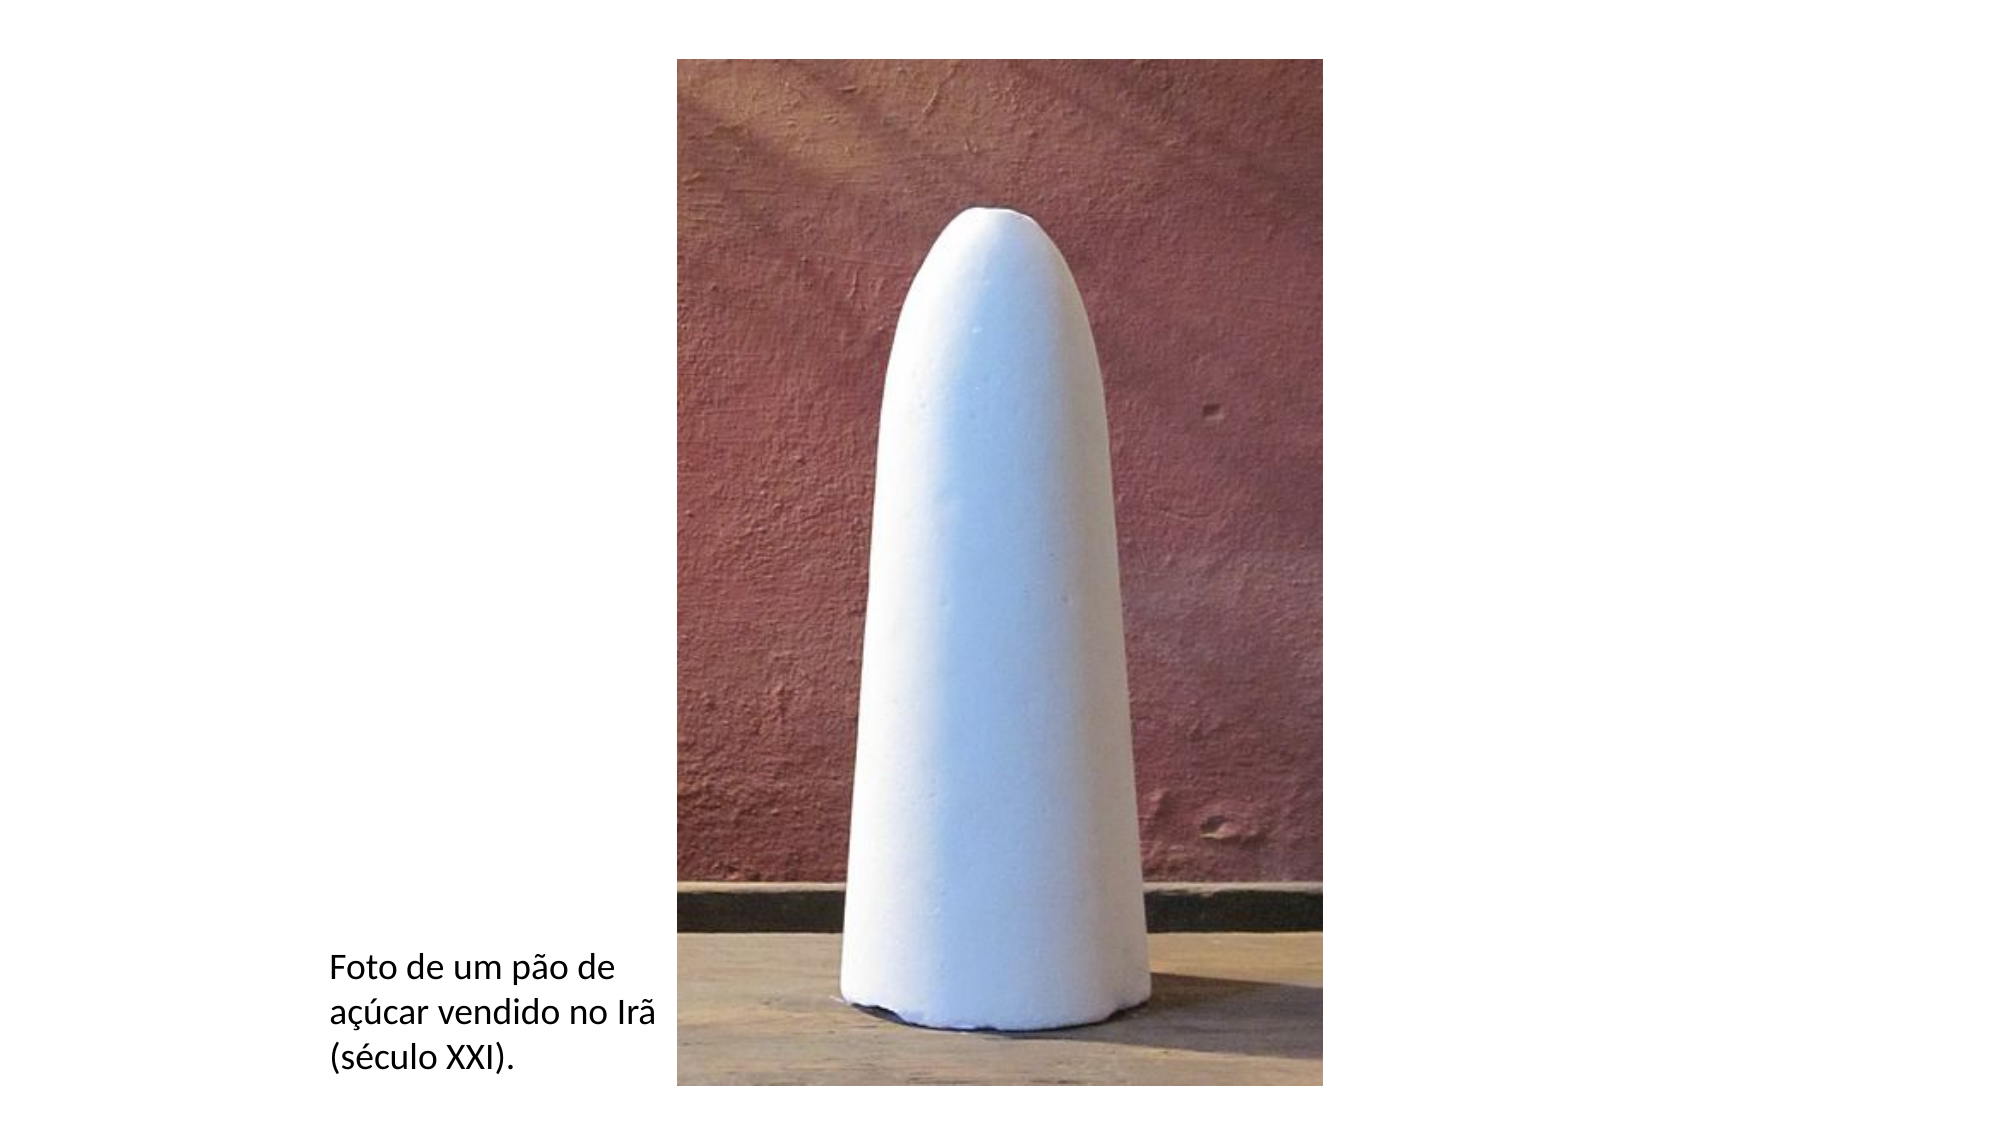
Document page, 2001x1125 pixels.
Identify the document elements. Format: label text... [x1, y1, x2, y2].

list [677, 59, 1323, 1086]
text_box Foto de um pão de açúcar vendido no Irã (século XXI). [314, 934, 677, 1084]
